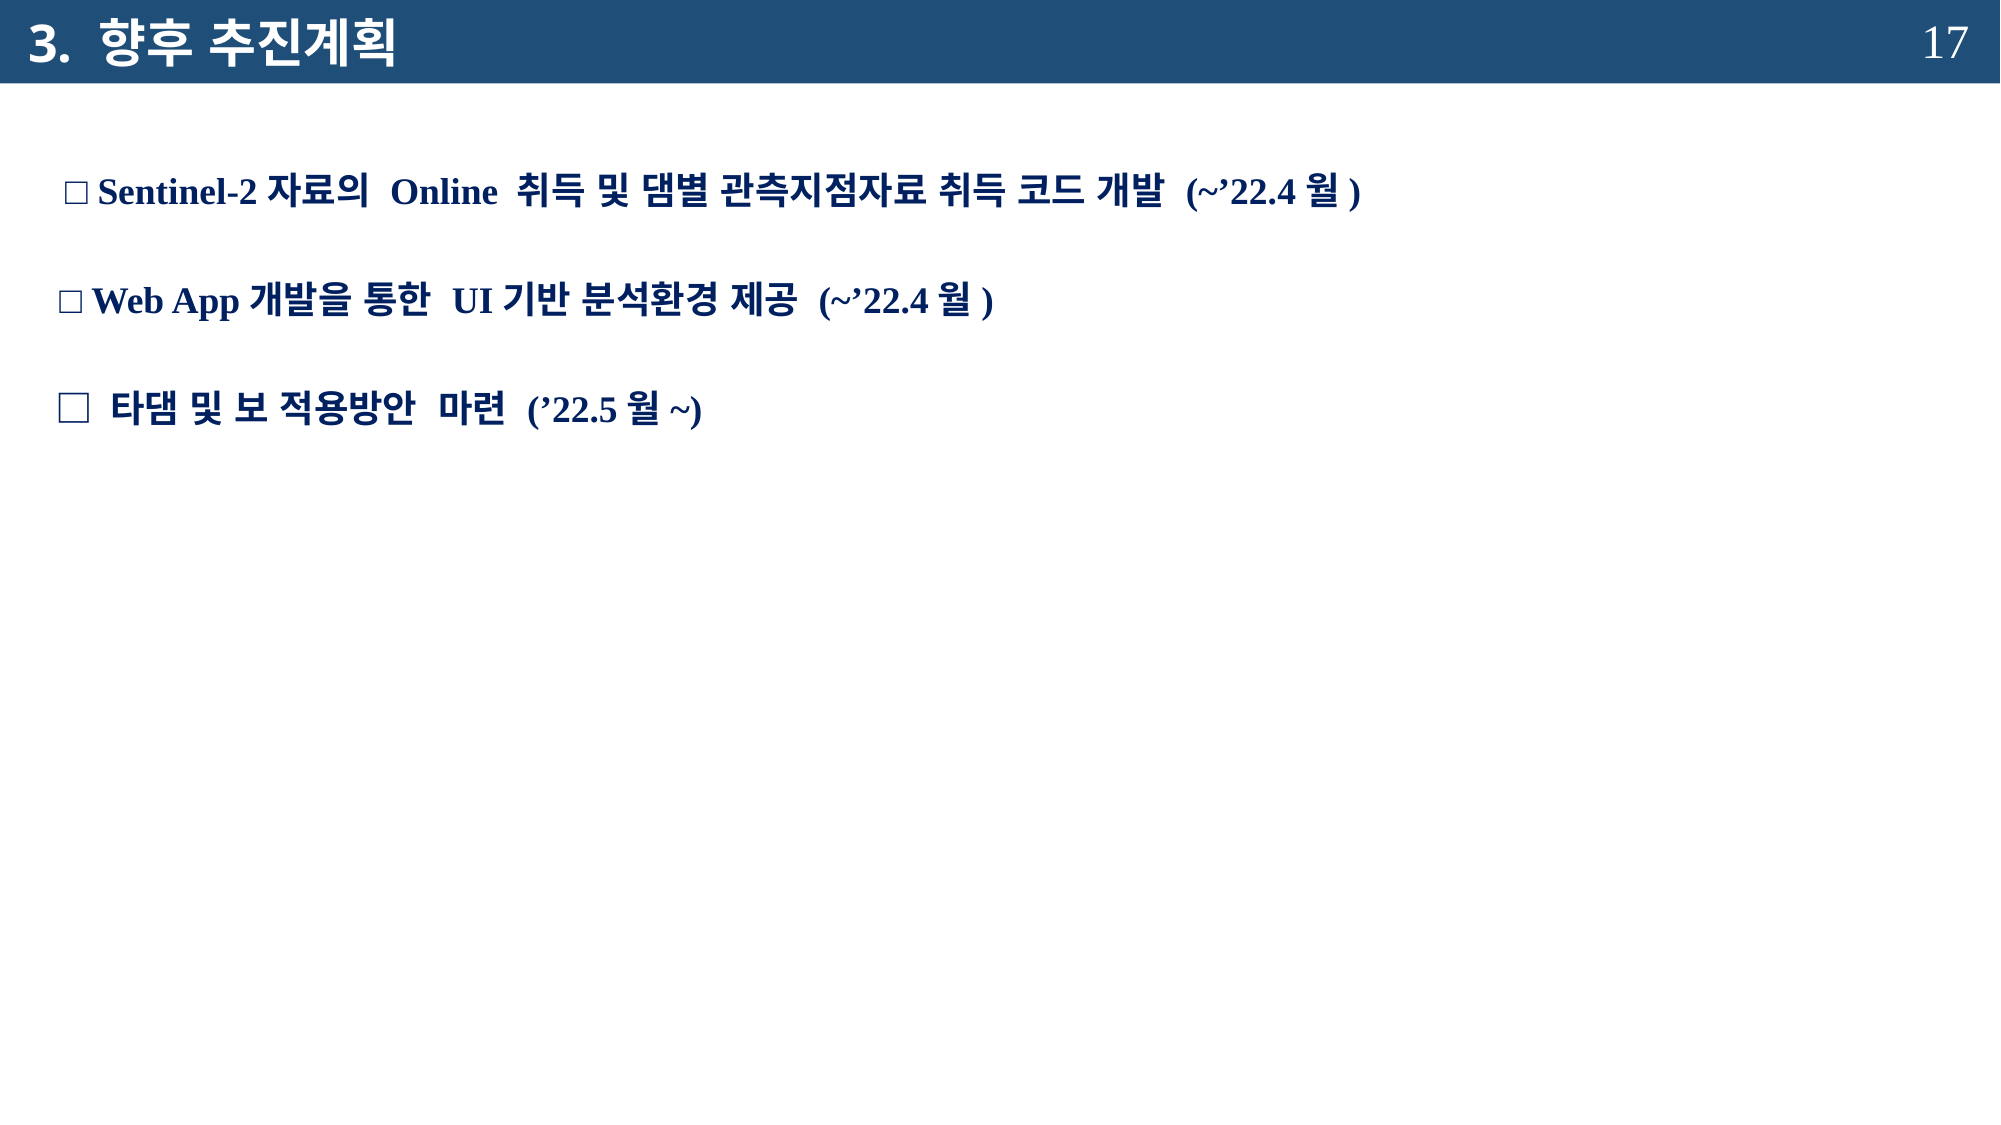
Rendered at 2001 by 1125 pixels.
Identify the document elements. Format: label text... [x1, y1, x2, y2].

text_box □ Sentinel-2자료의 Online 취득 및 댐별 관측지점자료 취득 코드 개발 (~’22.4월) [50, 160, 1377, 220]
text_box □ 타댐 및 보 적용방안 마련 (’22.5월~) [40, 377, 718, 437]
text_box 3. 향후 추진계획 [13, 2, 1850, 80]
text_box 17 [1895, 2, 1996, 75]
text_box □ Web App개발을 통한 UI기반 분석환경 제공 (~’22.4월) [44, 268, 1009, 329]
text_box [0, 0, 2000, 84]
